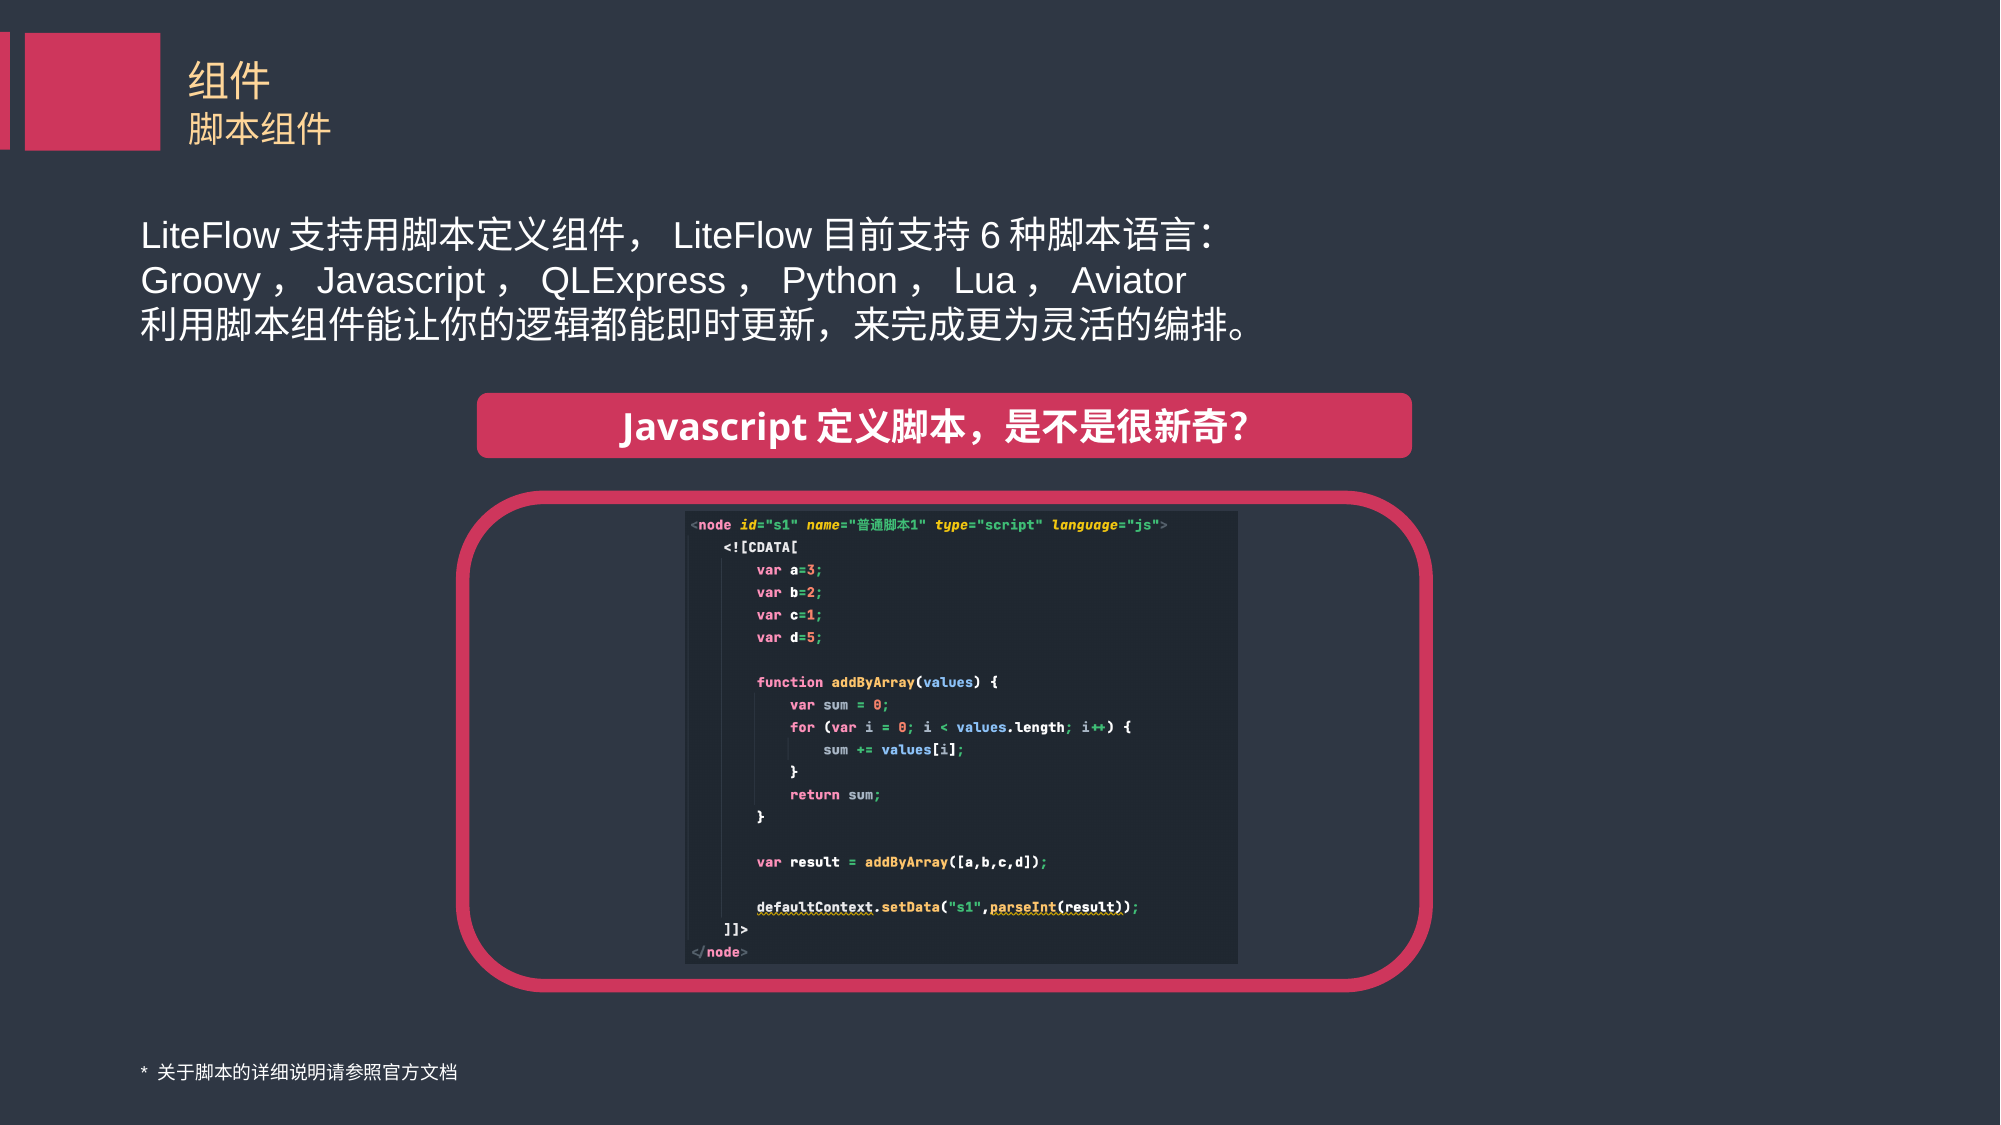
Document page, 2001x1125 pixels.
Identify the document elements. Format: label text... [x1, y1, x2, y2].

text_box [0, 31, 11, 151]
picture [685, 511, 1238, 964]
text_box 脚本组件 [173, 99, 980, 160]
text_box 组件 [172, 46, 754, 112]
text_box Javascript定义脚本，是不是很新奇？ [475, 391, 1414, 460]
text_box * 关于脚本的详细说明请参照官方文档 [125, 1053, 530, 1099]
text_box LiteFlow支持用脚本定义组件，LiteFlow目前支持6种脚本语言： Groovy，Javascript，QLExpress，Python，Lua，Aviator 利用脚本组件能让你的逻辑都能即时更新，来完成更为灵活的编排。 [125, 203, 1908, 353]
text_box [24, 32, 161, 152]
text_box [461, 496, 1428, 987]
